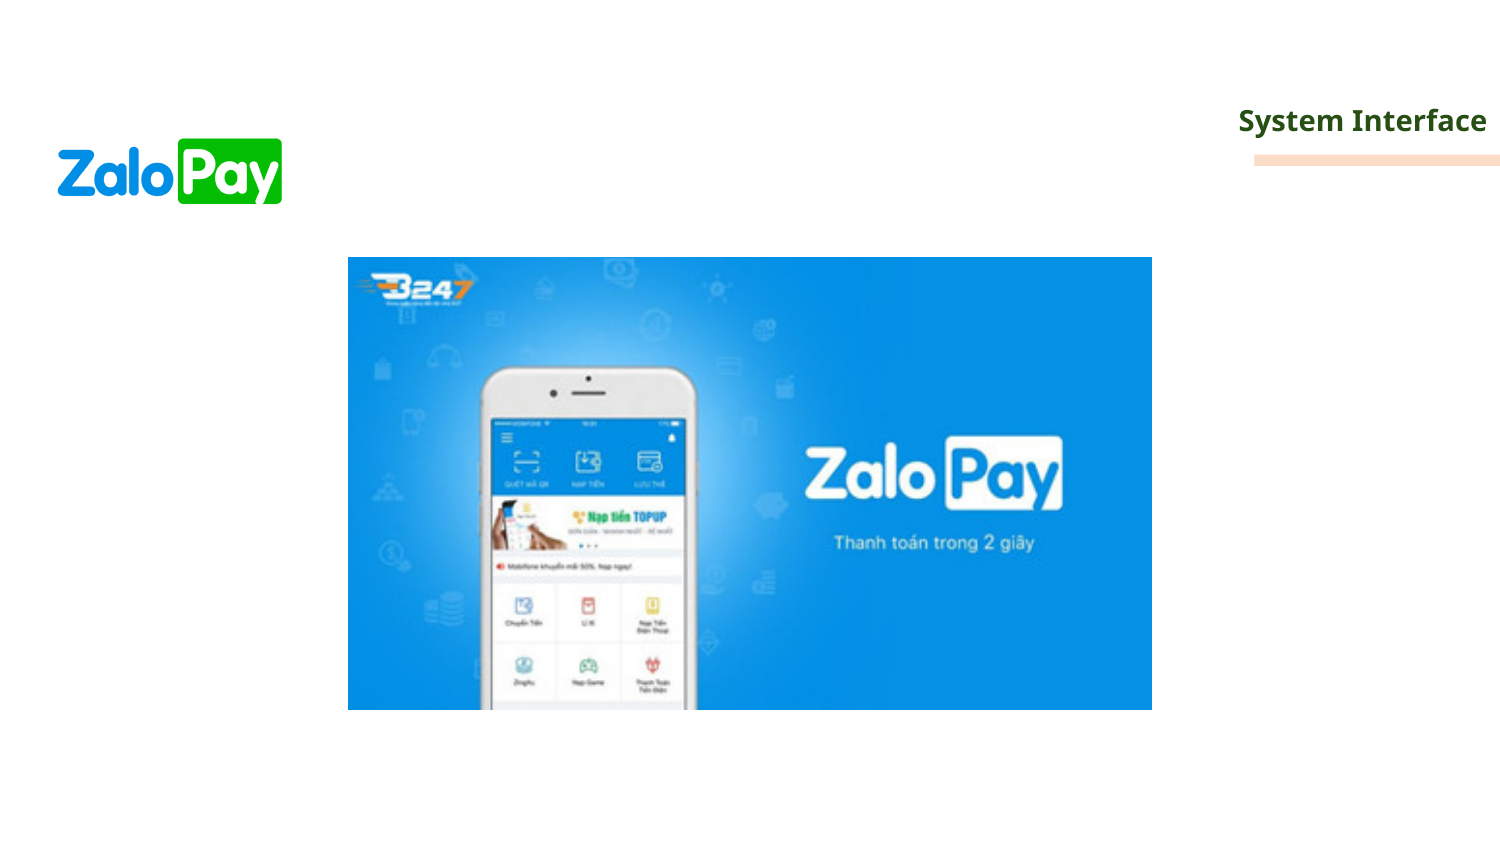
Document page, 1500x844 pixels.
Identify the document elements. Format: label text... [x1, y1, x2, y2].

picture [348, 257, 1152, 710]
title System Interface [553, 87, 1500, 155]
text_box [1254, 154, 1500, 166]
picture [51, 131, 289, 210]
